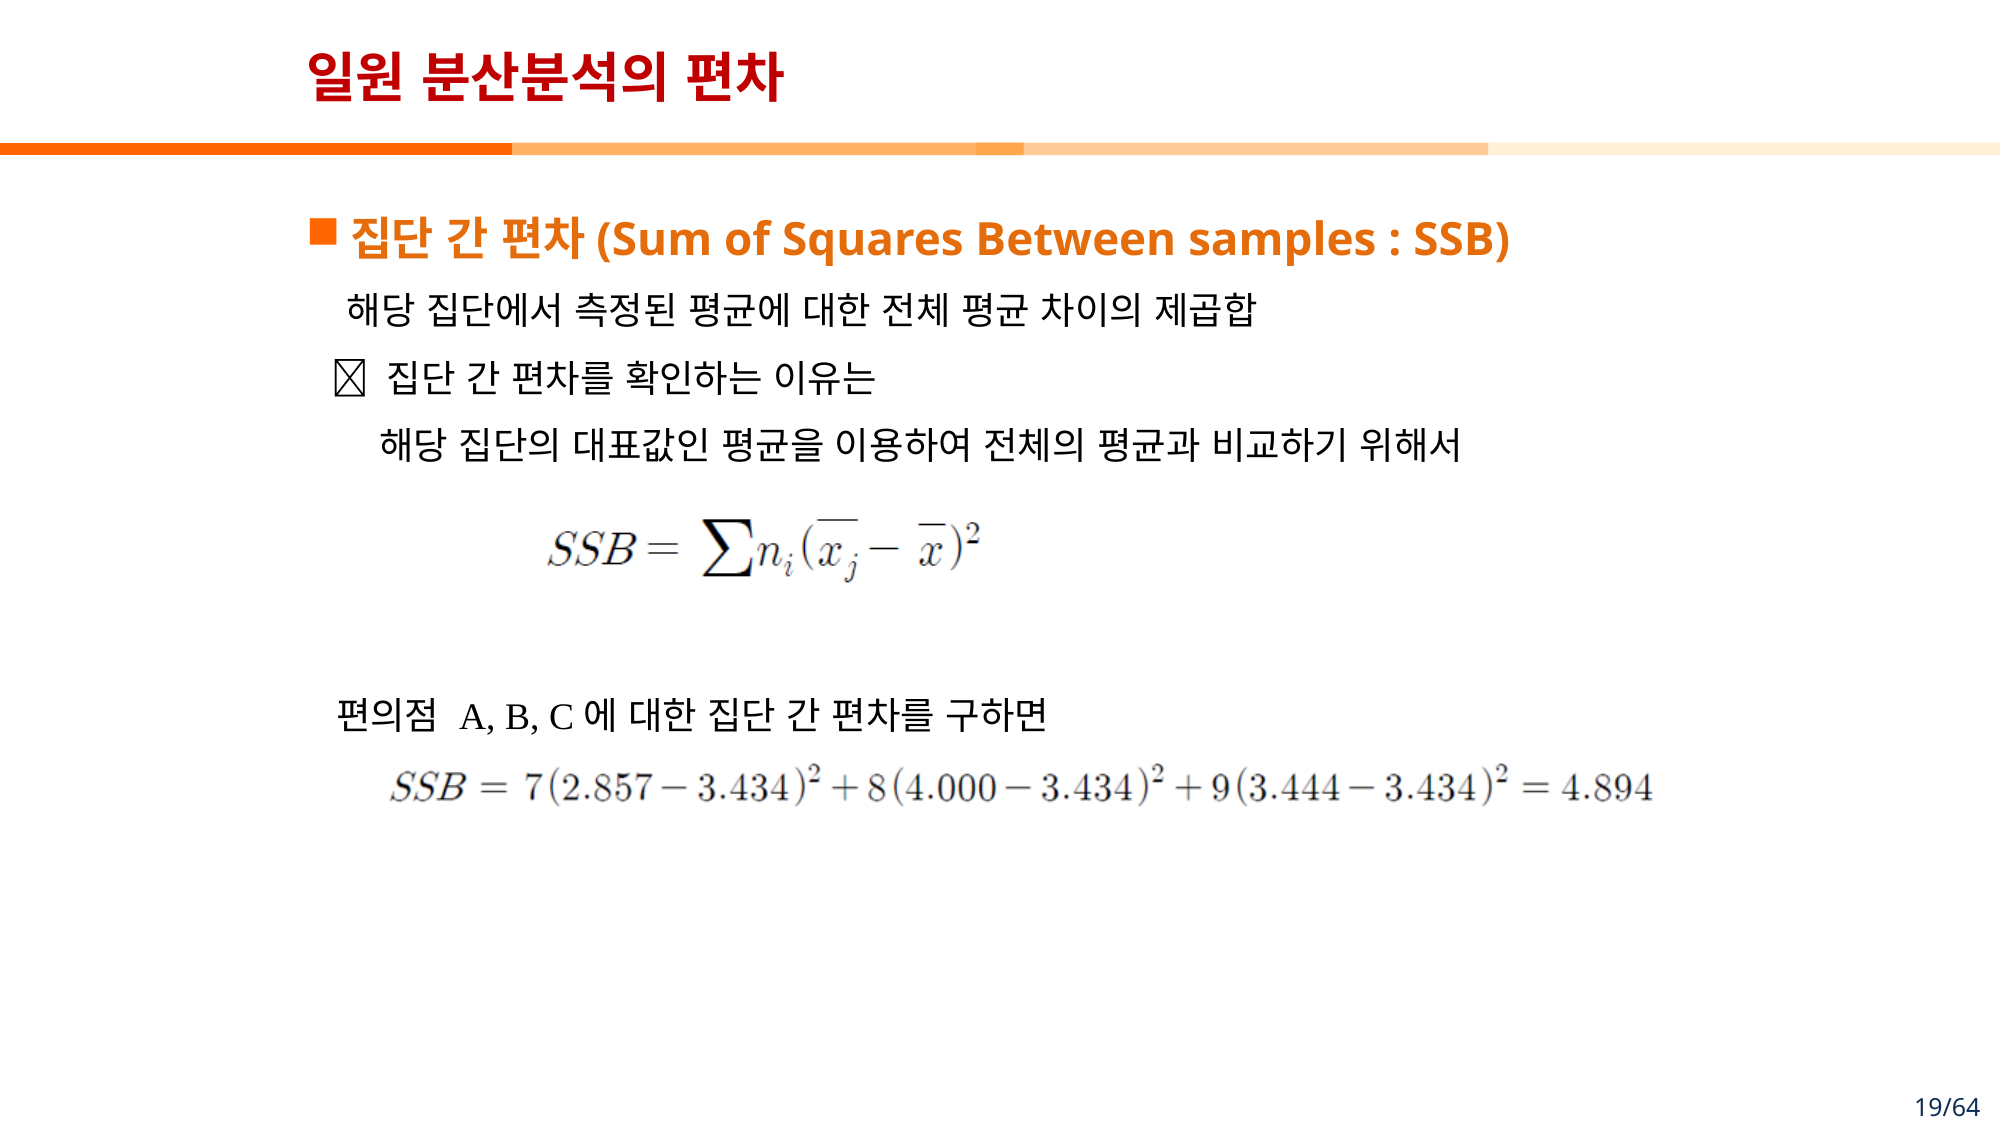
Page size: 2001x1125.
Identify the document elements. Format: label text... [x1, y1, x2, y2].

title 일원 분산분석의 편차 [291, 31, 1532, 122]
picture [539, 515, 990, 587]
list 집단 간 편차(Sum of Squares Between samples : SSB) 해당 집단에서 측정된 평균에 대한 전체 평균 차이의 제곱합  집단 간 편차를 확인하는 이유는 해당 집단의 대표값인 평균을 이용하여 전체의 평균과 비교하기 위해서 편의점 A, B, C에 대한 집단 간 편차를 구하면 [291, 174, 1709, 1073]
picture [373, 751, 1671, 825]
